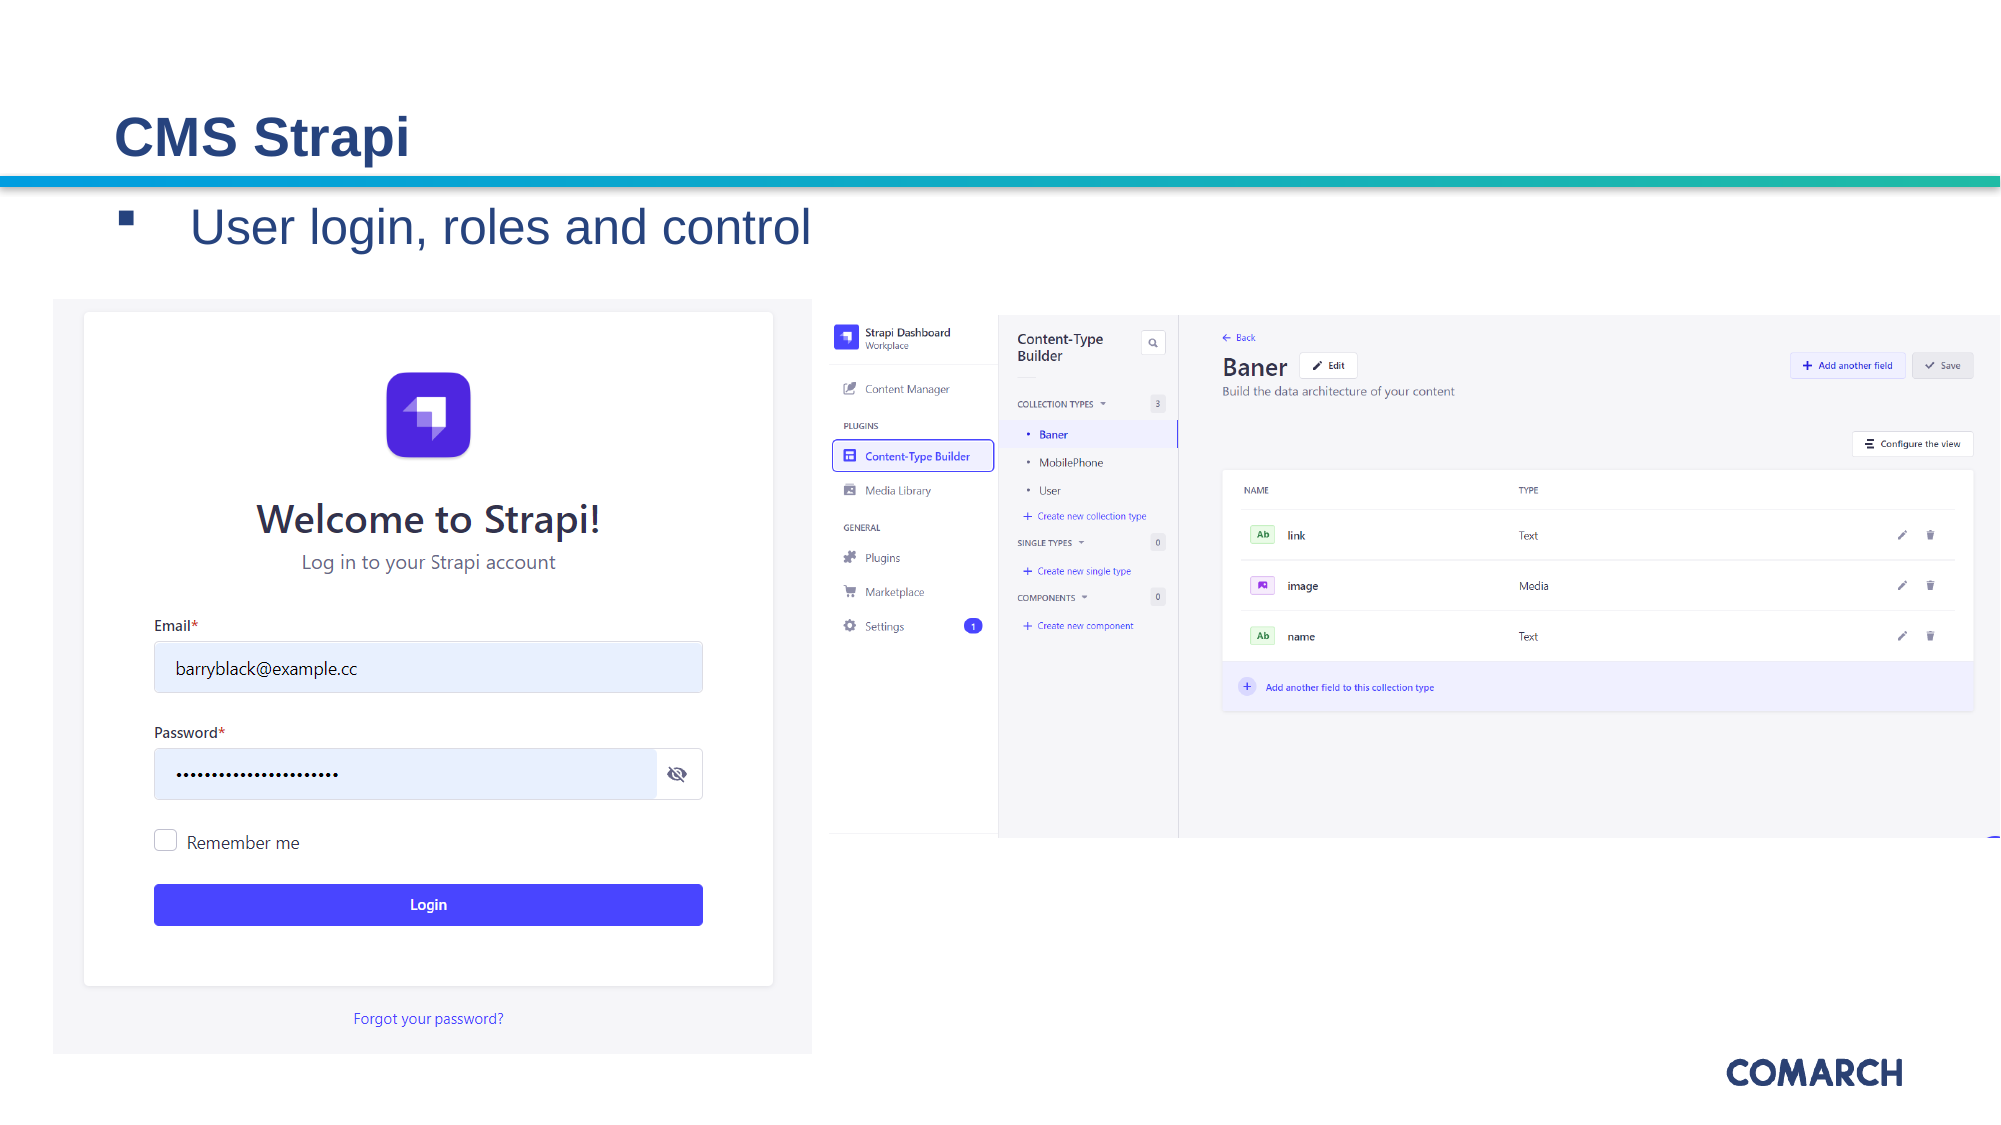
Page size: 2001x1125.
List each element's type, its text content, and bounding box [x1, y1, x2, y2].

picture [52, 298, 812, 1055]
title CMS Strapi [99, 25, 1900, 176]
list User login, roles and control [99, 186, 1902, 1043]
picture [1726, 1058, 1902, 1086]
picture [828, 315, 2000, 838]
